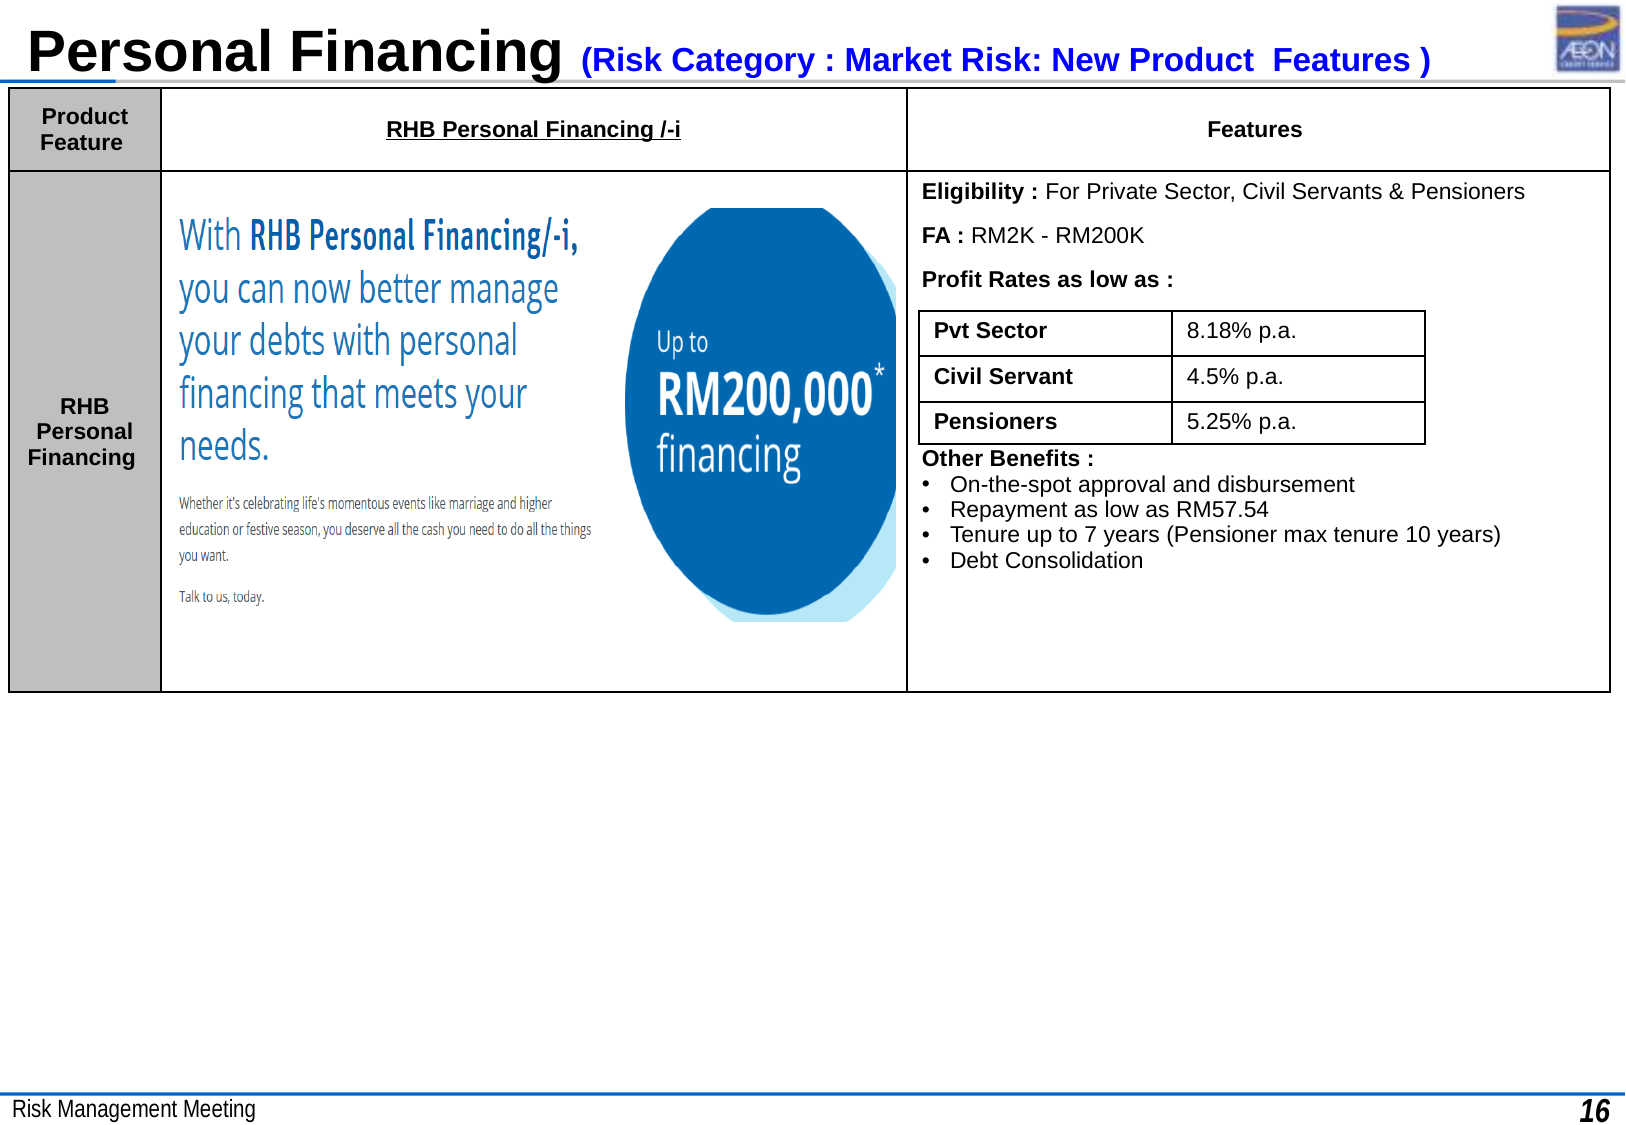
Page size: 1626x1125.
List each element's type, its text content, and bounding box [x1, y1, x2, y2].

table_header RHB Personal Financing /-i [162, 89, 906, 170]
table_cell RHB Personal Financing [10, 172, 160, 691]
picture [174, 207, 896, 622]
table_header Pvt Sector [920, 312, 1171, 355]
table_cell 5.25% p.a. [1173, 403, 1424, 443]
text_box Personal Financing (Risk Category : Market Risk: New Product Features ) [12, 12, 1575, 87]
table_cell Eligibility : For Private Sector, Civil Servants & Pensioners FA : RM2K - RM200K Profit Rates as low as : Other Benefits : On-the-spot approval and disbursement Repayment as low as RM57.54 Tenure up to 7 years (Pensioner max tenure 10 years) Debt Consolidation [908, 172, 1609, 691]
table_cell Pensioners [920, 403, 1171, 443]
picture [1551, 3, 1626, 78]
table_cell Civil Servant [920, 357, 1171, 401]
table_header 8.18% p.a. [1173, 312, 1424, 355]
table_cell [162, 172, 906, 691]
table_header Product Feature [10, 89, 160, 170]
table_header Features [908, 89, 1609, 170]
table_cell 4.5% p.a. [1173, 357, 1424, 401]
